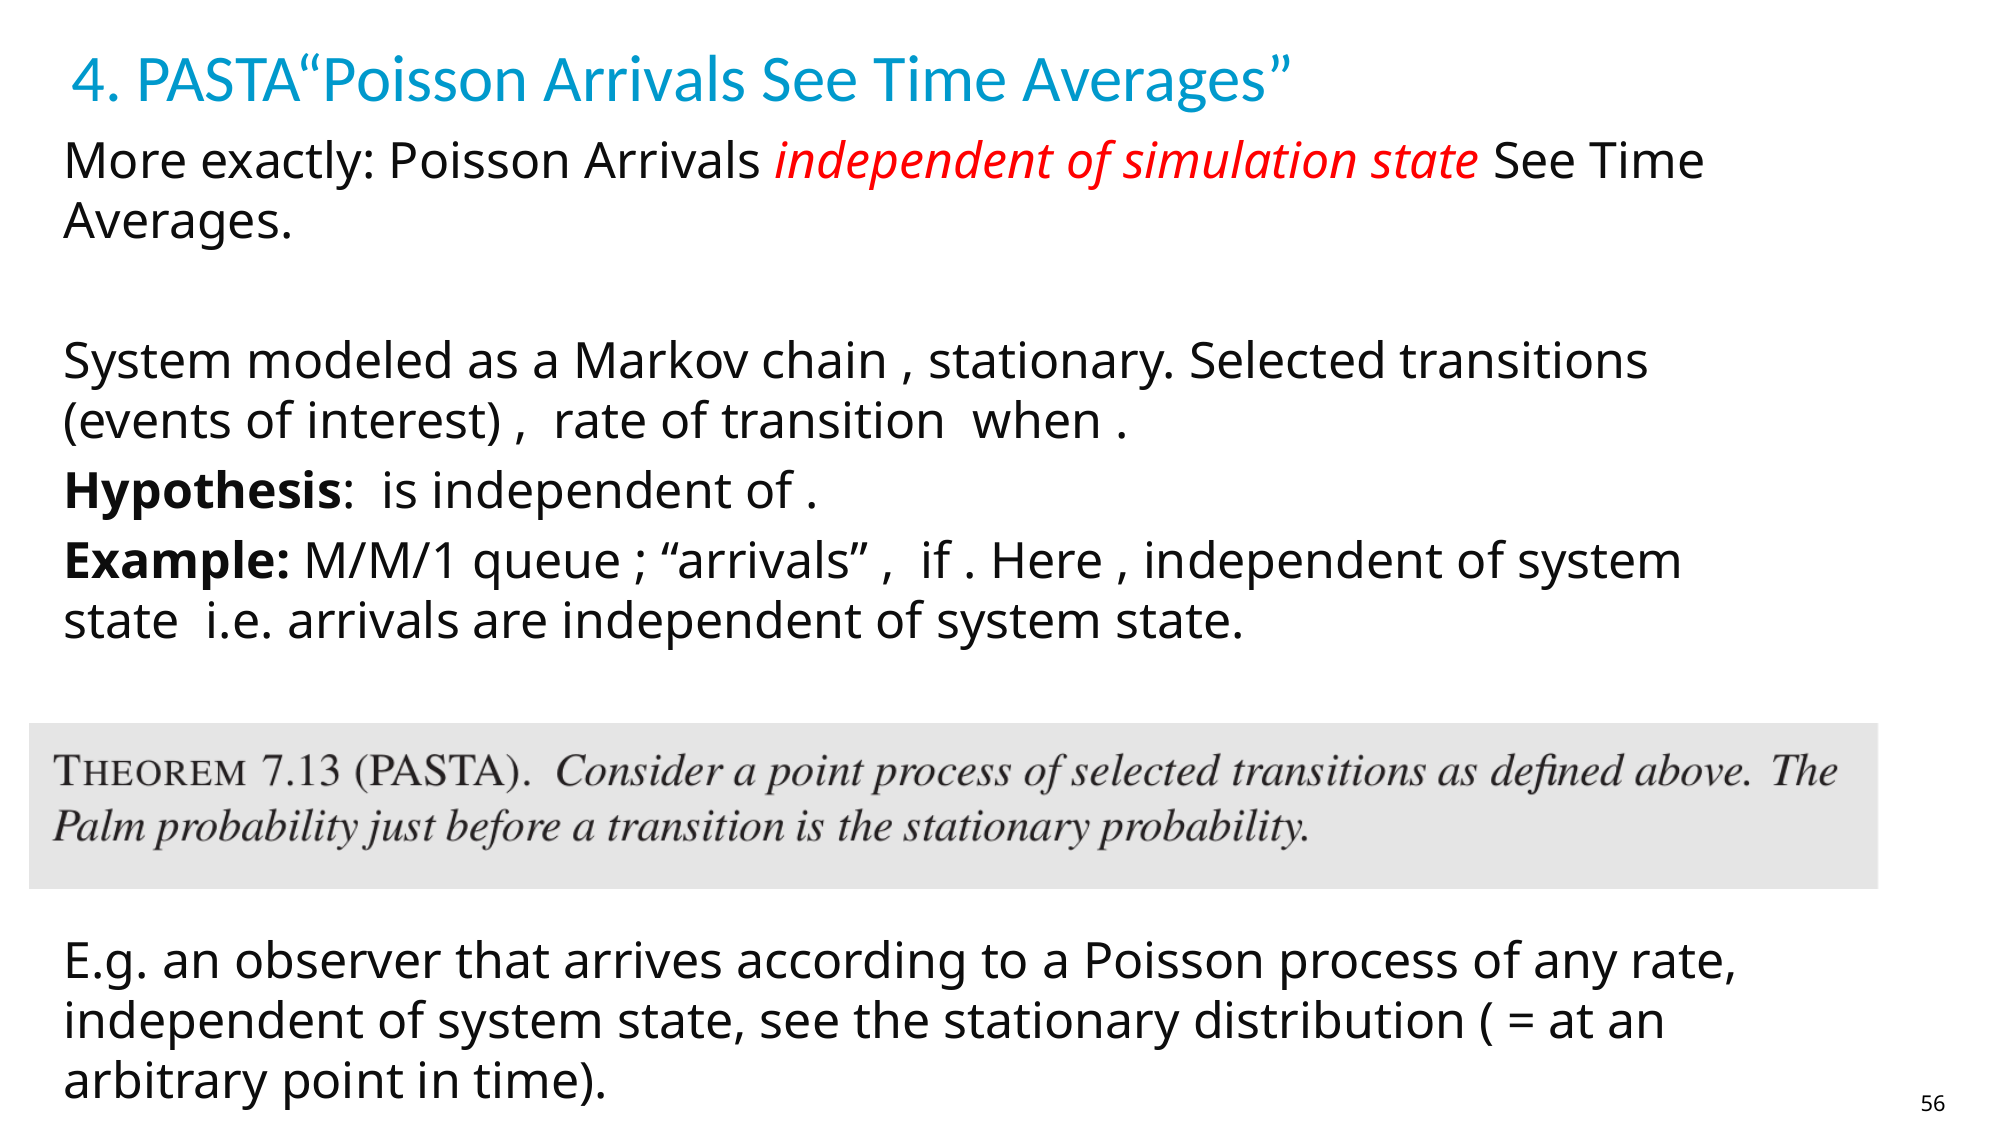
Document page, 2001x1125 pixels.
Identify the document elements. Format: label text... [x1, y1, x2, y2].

title 4. PASTA“Poisson Arrivals See Time Averages” [56, 0, 1872, 150]
footer 56 [1866, 1082, 2000, 1125]
picture [29, 723, 1882, 889]
